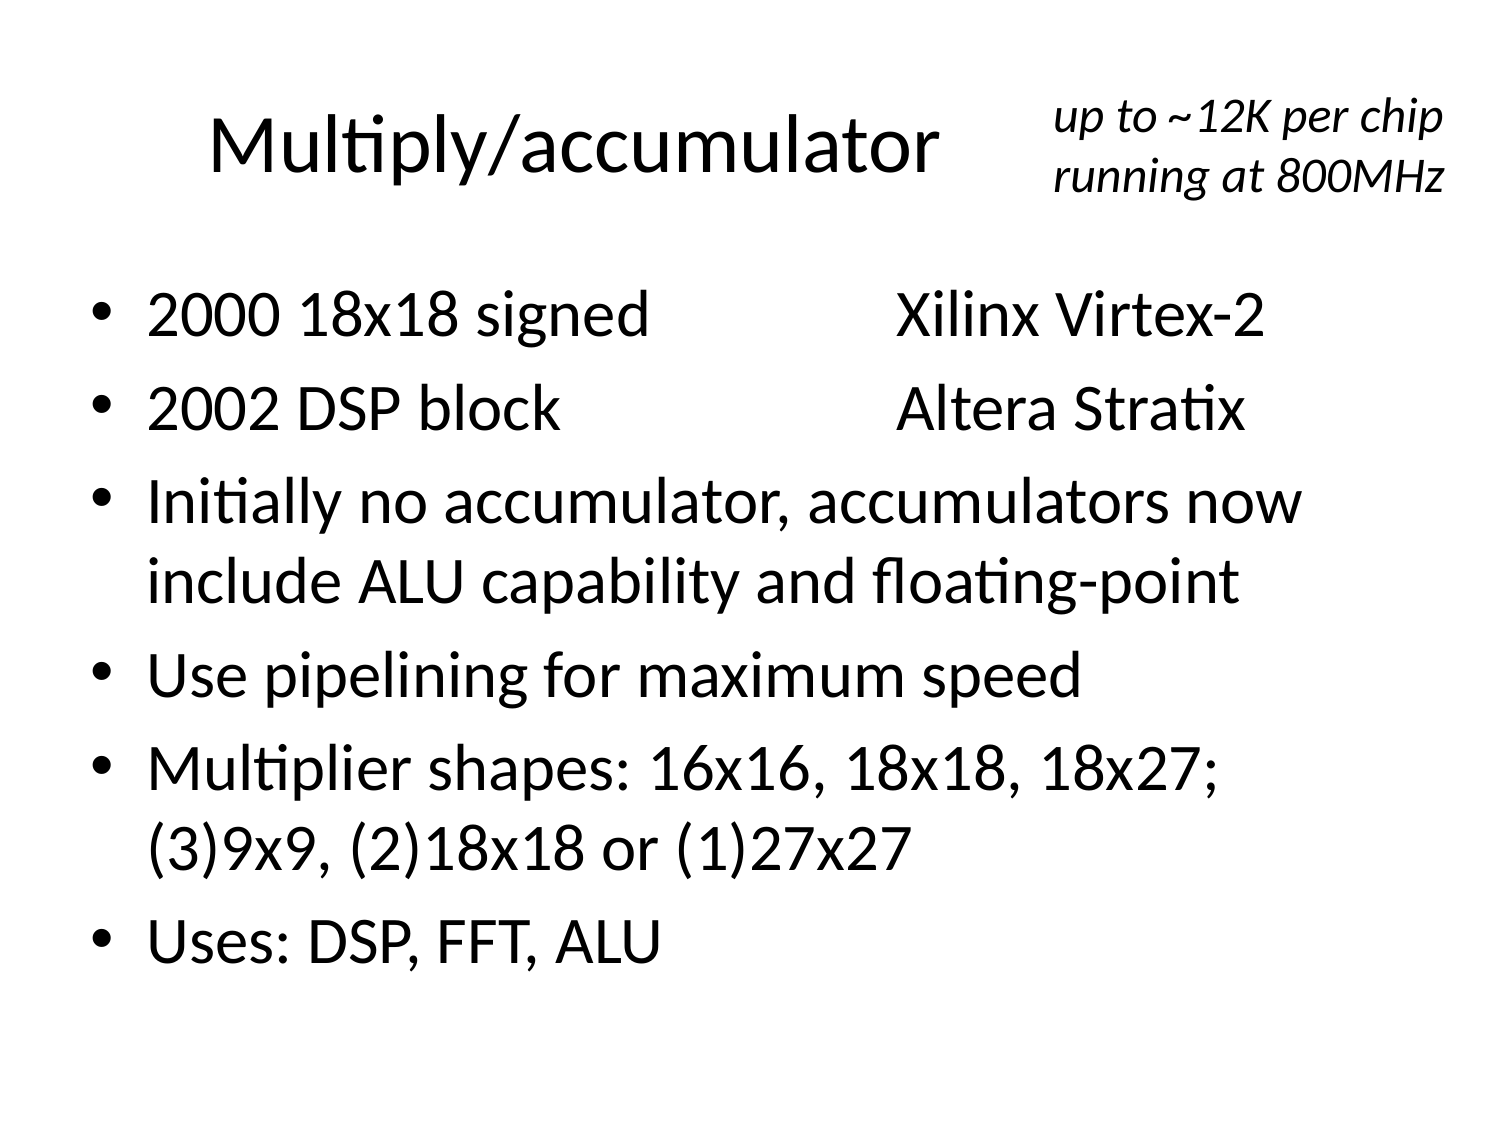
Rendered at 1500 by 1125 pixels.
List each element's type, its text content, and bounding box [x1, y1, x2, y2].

title Multiply/accumulator [75, 45, 1075, 233]
text_box up to ~12K per chip running at 800MHz [1038, 74, 1461, 210]
list 2000 18x18 signed Xilinx Virtex-2 2002 DSP block Altera Stratix Initially no accumulator, accumulators now include ALU capability and floating-point Use pipelining for maximum speed Multiplier shapes: 16x16, 18x18, 18x27; (3)9x9, (2)18x18 or (1)27x27 Uses: DSP, FFT, ALU [75, 262, 1425, 1005]
